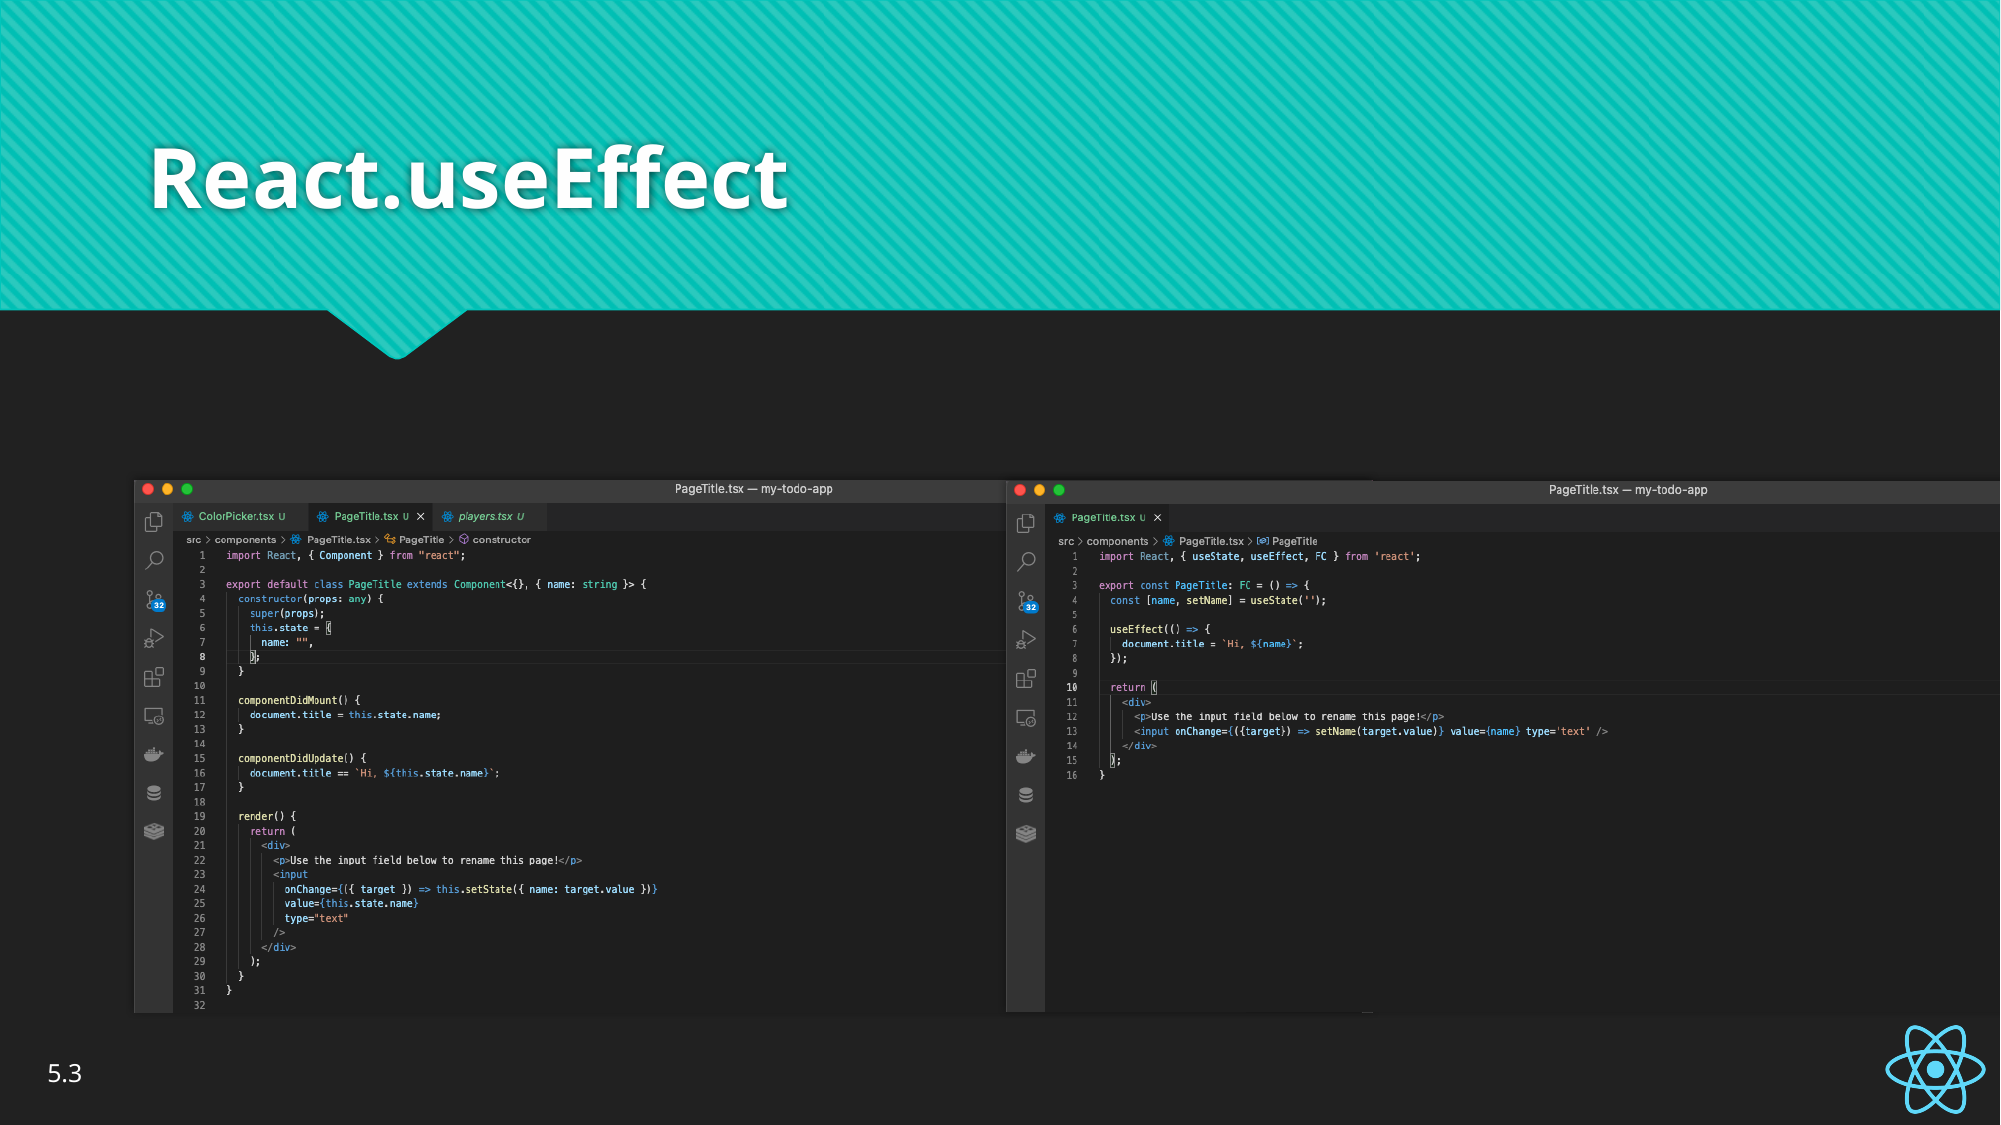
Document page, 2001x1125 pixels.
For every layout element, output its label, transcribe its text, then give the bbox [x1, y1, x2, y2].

title React.useEffect [132, 73, 1868, 233]
text_box 5.3 [13, 1050, 116, 1095]
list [134, 479, 1374, 1013]
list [1006, 480, 2000, 1012]
picture [1883, 1024, 1987, 1114]
